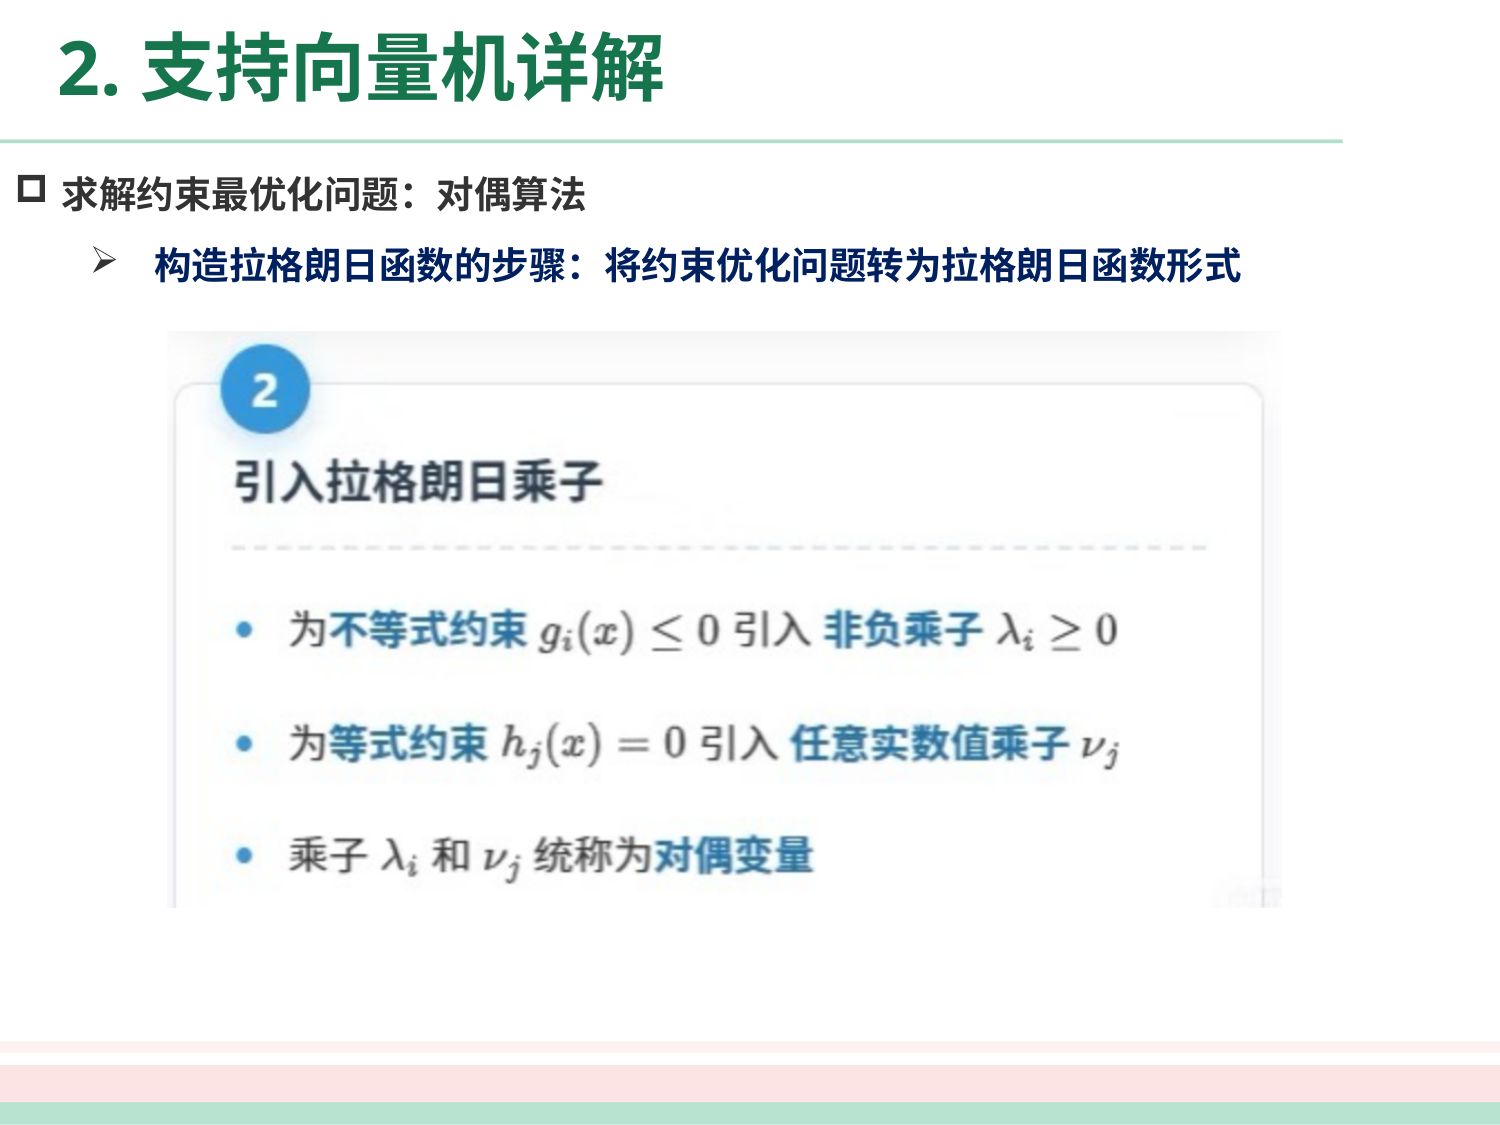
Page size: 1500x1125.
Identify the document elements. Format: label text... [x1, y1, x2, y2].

text_box 求解约束最优化问题：对偶算法 构造拉格朗日函数的步骤：将约束优化问题转为拉格朗日函数形式 [0, 150, 1337, 295]
title 2.支持向量机详解 [42, 7, 1337, 135]
picture [0, 0, 1500, 1125]
